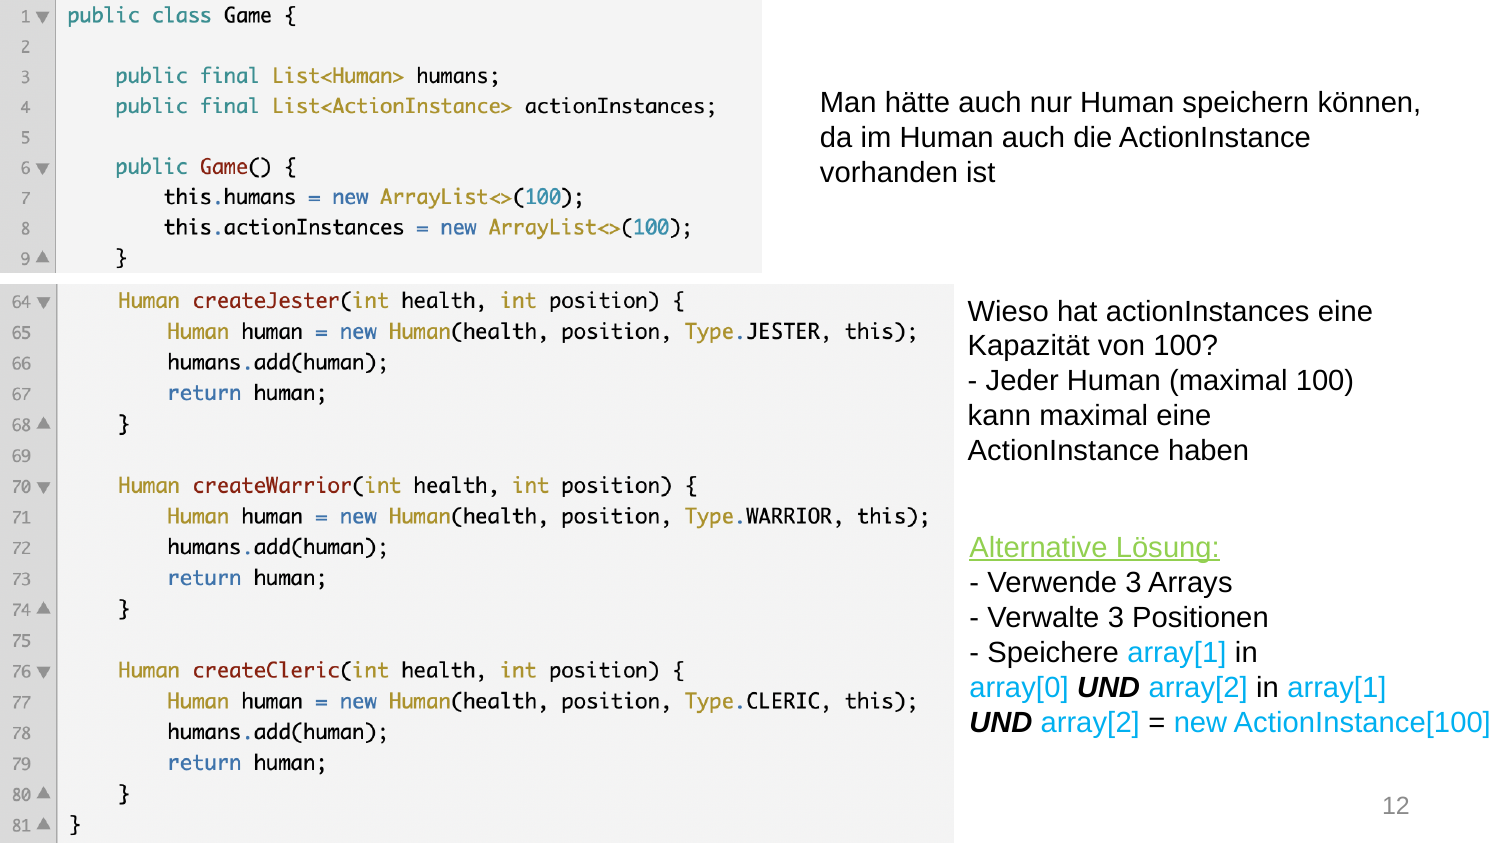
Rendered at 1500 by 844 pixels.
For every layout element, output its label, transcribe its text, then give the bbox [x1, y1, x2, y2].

text_box Alternative Lösung: - Verwende 3 Arrays - Verwalte 3 Positionen - Speichere array[1] in array[0] UND array[2] in array[1] UND array[2] = new ActionInstance[100] [957, 521, 1500, 746]
slide_number 12 [1074, 782, 1425, 827]
text_box Wieso hat actionInstances eine Kapazität von 100? - Jeder Human (maximal 100) kann maximal eine ActionInstance haben [954, 284, 1403, 521]
text_box Man hätte auch nur Human speichern können, da im Human auch die ActionInstance vorhanden ist [805, 75, 1472, 196]
picture [0, 0, 763, 273]
picture [0, 284, 954, 843]
